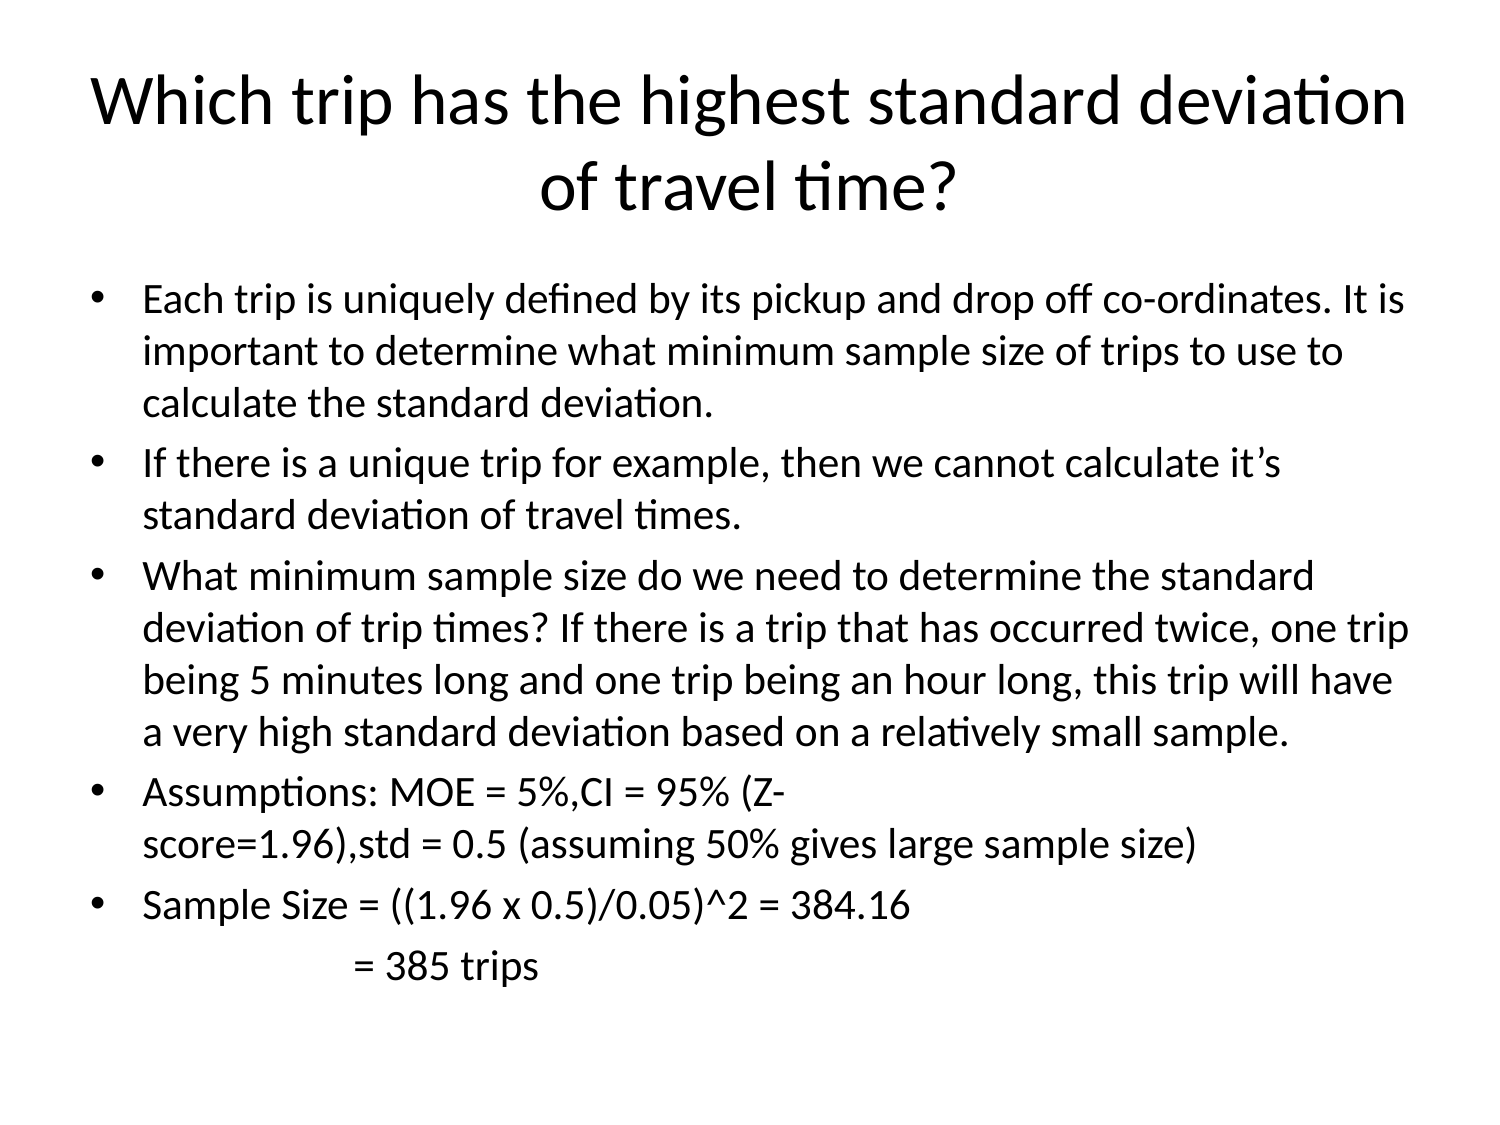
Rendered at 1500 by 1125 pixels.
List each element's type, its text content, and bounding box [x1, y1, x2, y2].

list Each trip is uniquely defined by its pickup and drop off co-ordinates. It is important to determine what minimum sample size of trips to use to calculate the standard deviation. If there is a unique trip for example, then we cannot calculate it’s standard deviation of travel times. What minimum sample size do we need to determine the standard deviation of trip times? If there is a trip that has occurred twice, one trip being 5 minutes long and one trip being an hour long, this trip will have a very high standard deviation based on a relatively small sample. Assumptions: MOE = 5%,CI = 95% (Z-score=1.96),std = 0.5 (assuming 50% gives large sample size) Sample Size = ((1.96 x 0.5)/0.05)^2 = 384.16 = 385 trips [75, 262, 1425, 1005]
title Which trip has the highest standard deviation of travel time? [75, 45, 1425, 233]
